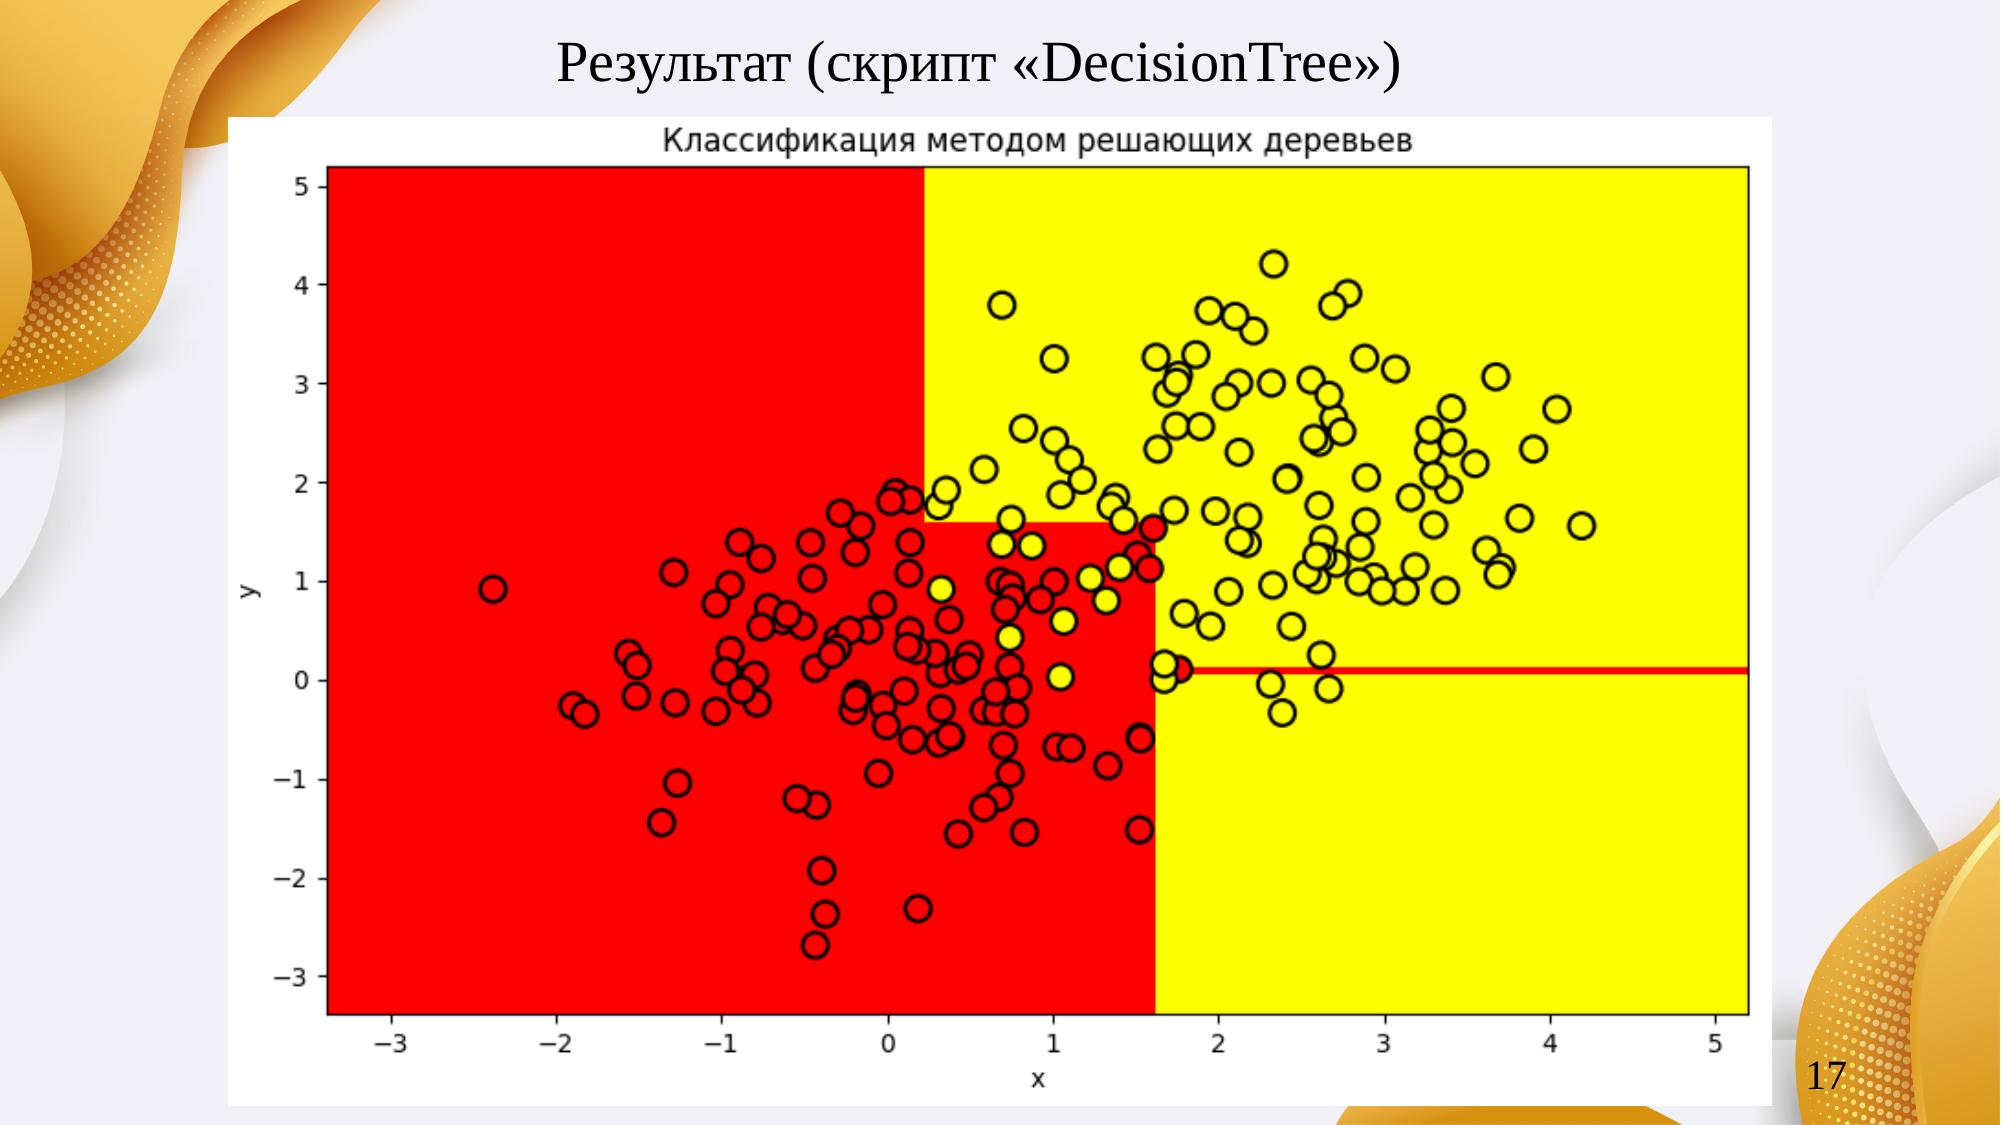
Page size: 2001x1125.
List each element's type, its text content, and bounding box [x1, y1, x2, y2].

picture [0, 0, 2000, 1125]
slide_number 17 [1772, 1042, 1863, 1103]
title Результат (скрипт «DecisionTree») [116, 13, 1842, 112]
